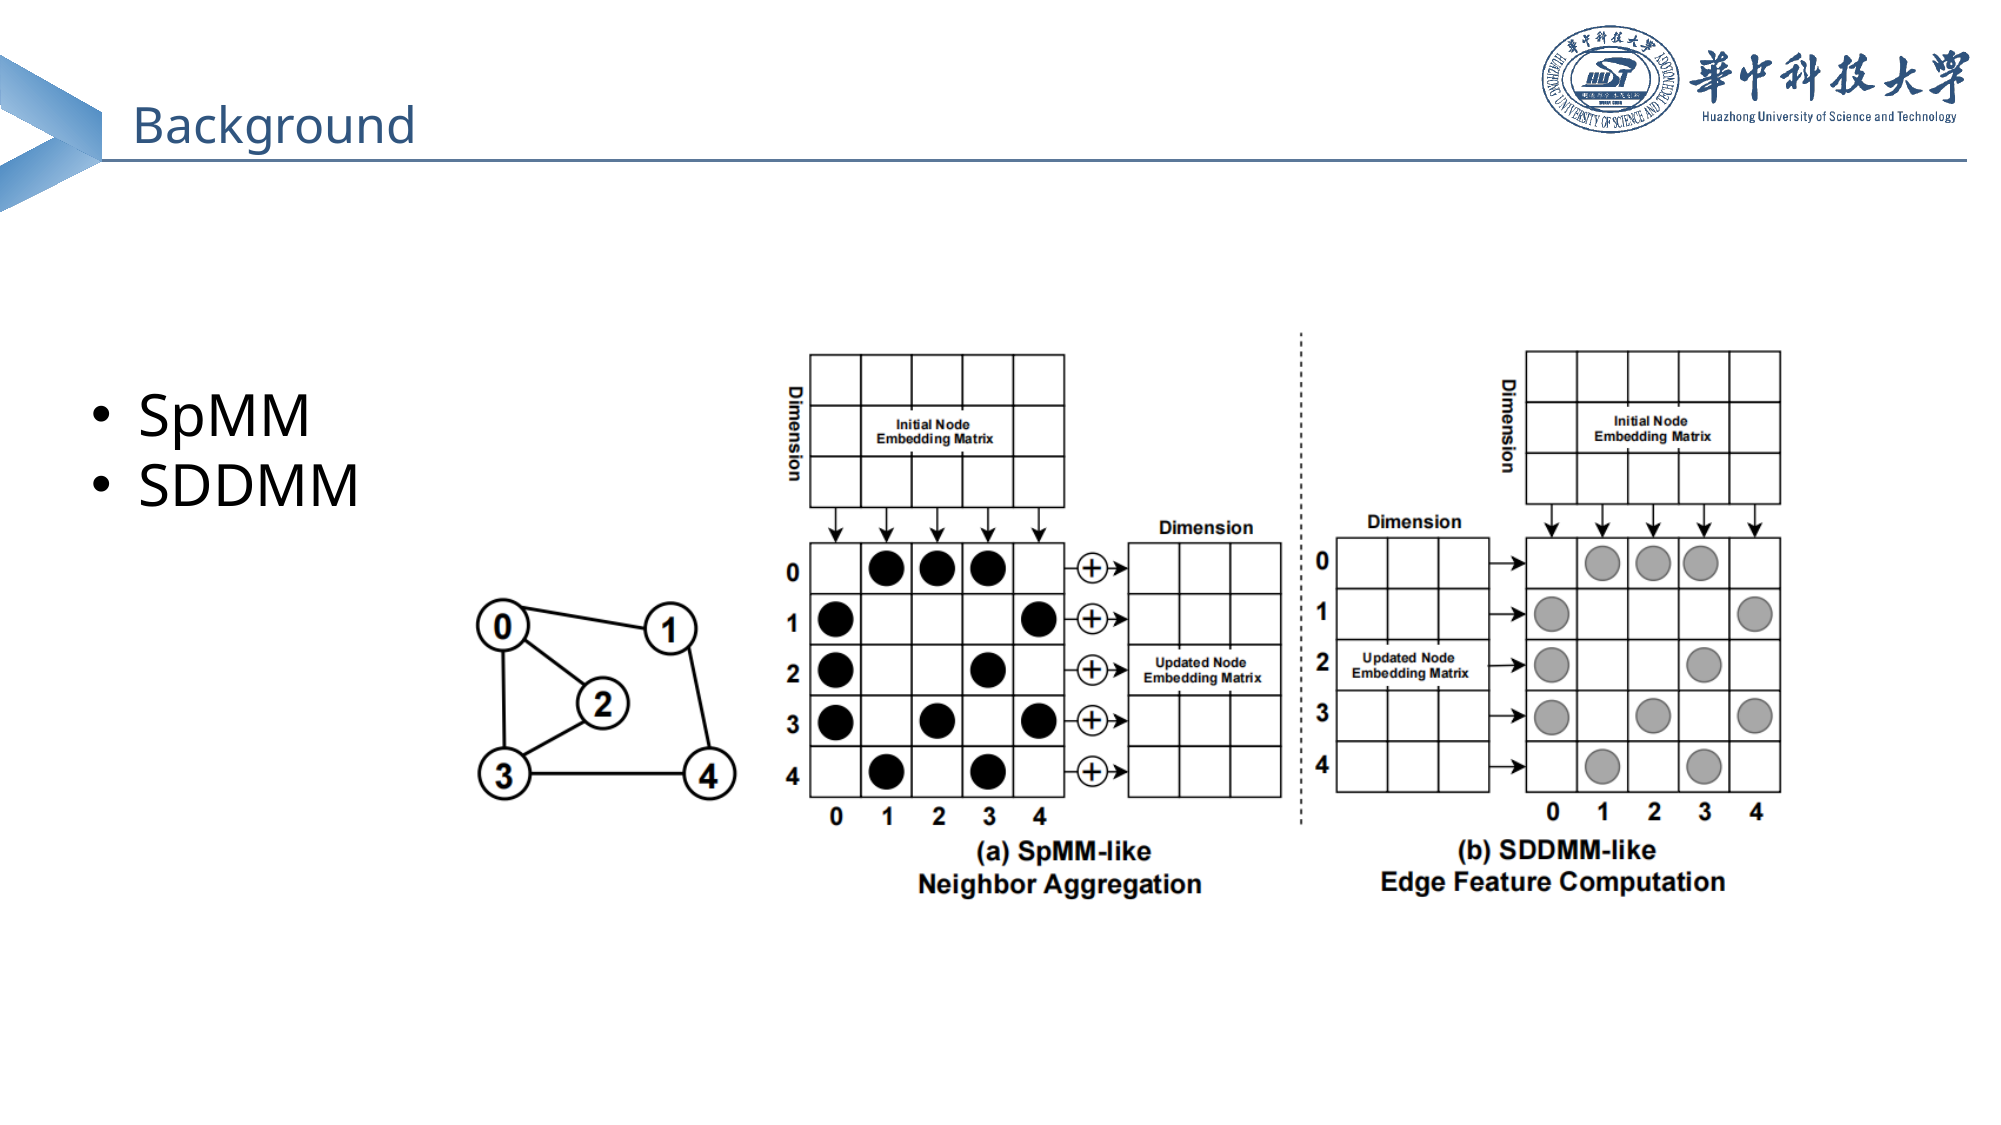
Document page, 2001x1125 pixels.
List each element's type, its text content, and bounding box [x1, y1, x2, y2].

text_box SpMM SDDMM [77, 371, 421, 526]
picture [421, 295, 1819, 924]
text_box Background [118, 85, 1118, 160]
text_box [0, 55, 102, 212]
picture [1528, 0, 1986, 155]
